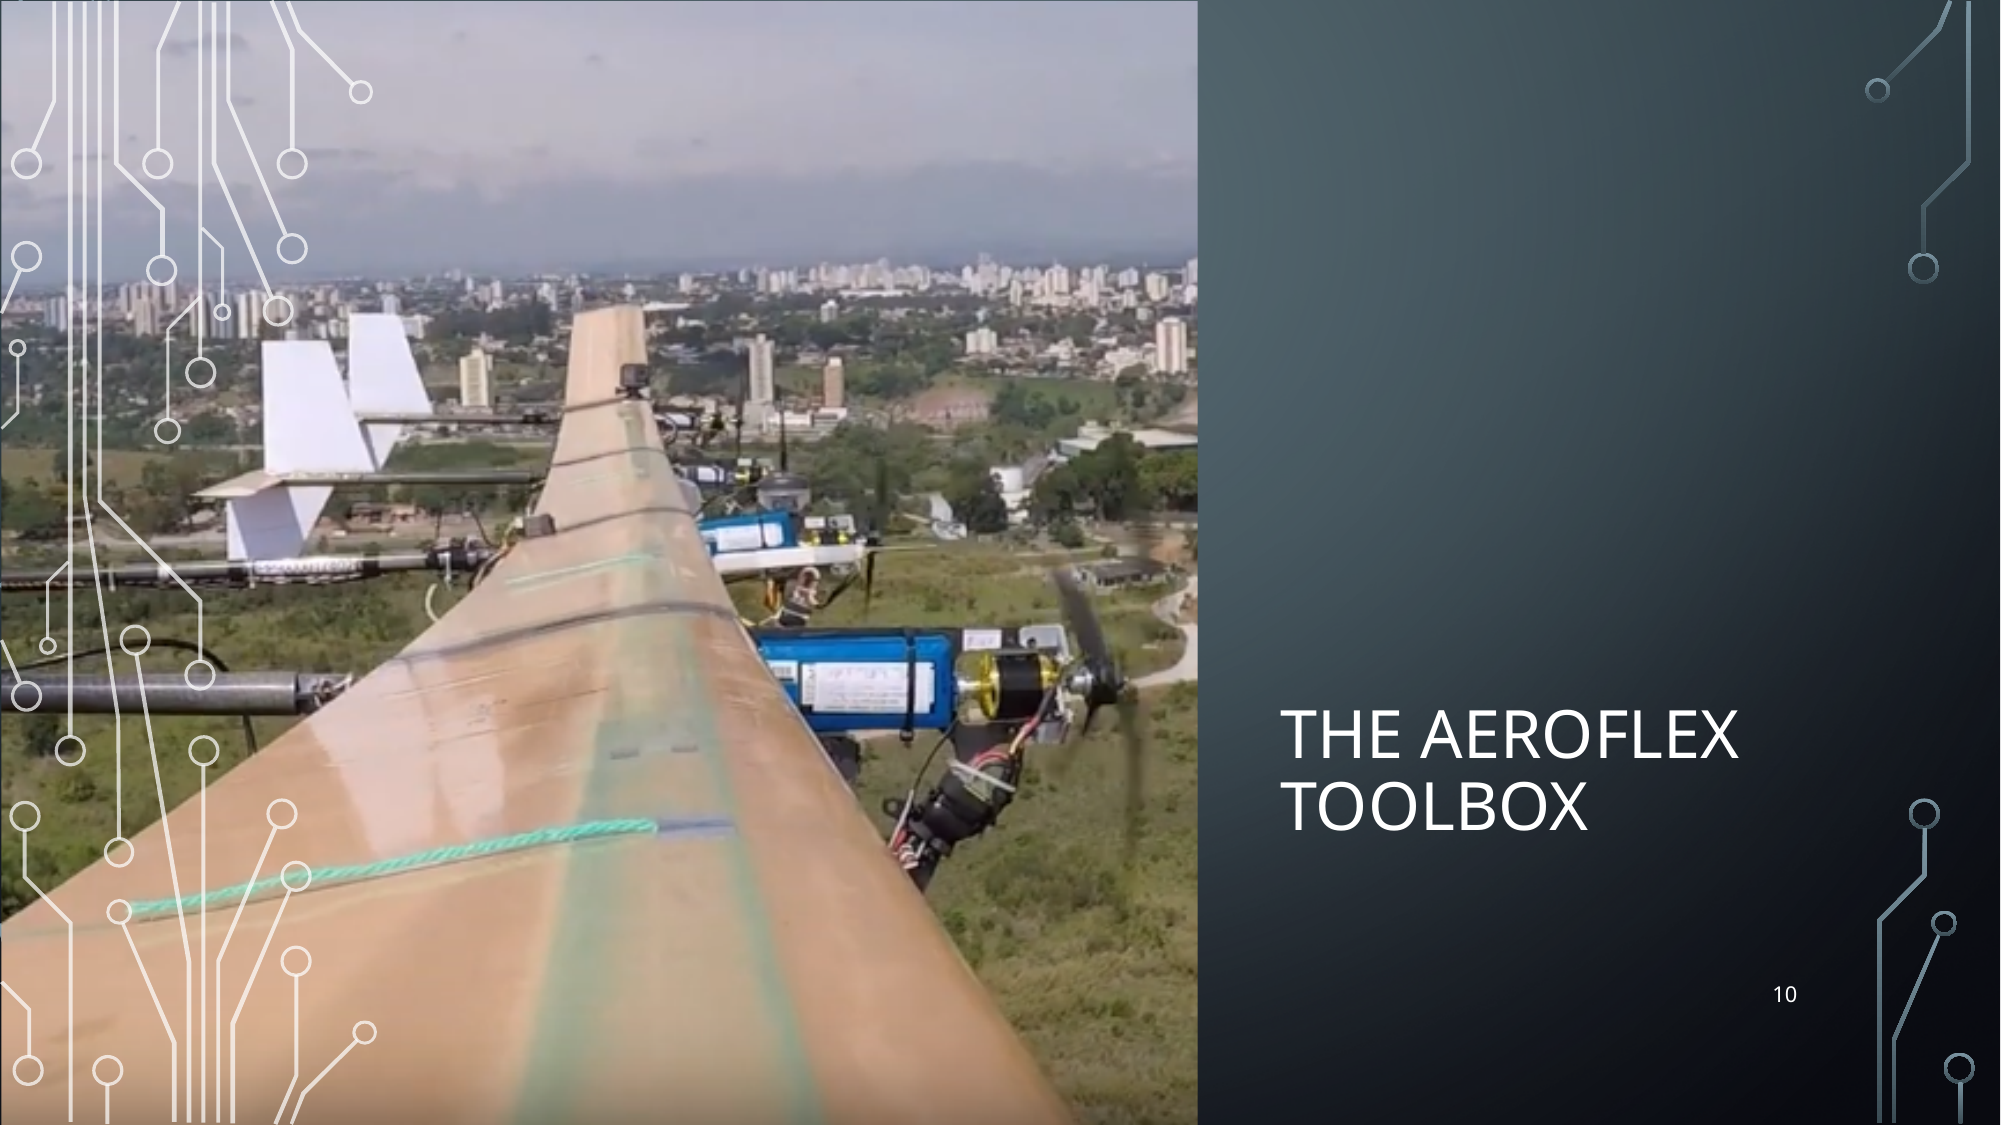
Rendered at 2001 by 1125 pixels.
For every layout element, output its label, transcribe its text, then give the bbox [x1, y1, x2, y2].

picture [379, 1, 1198, 1125]
slide_number 10 [1685, 965, 1813, 1025]
title The aeroflex toolbox [1265, 651, 1772, 895]
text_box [0, 0, 379, 1125]
